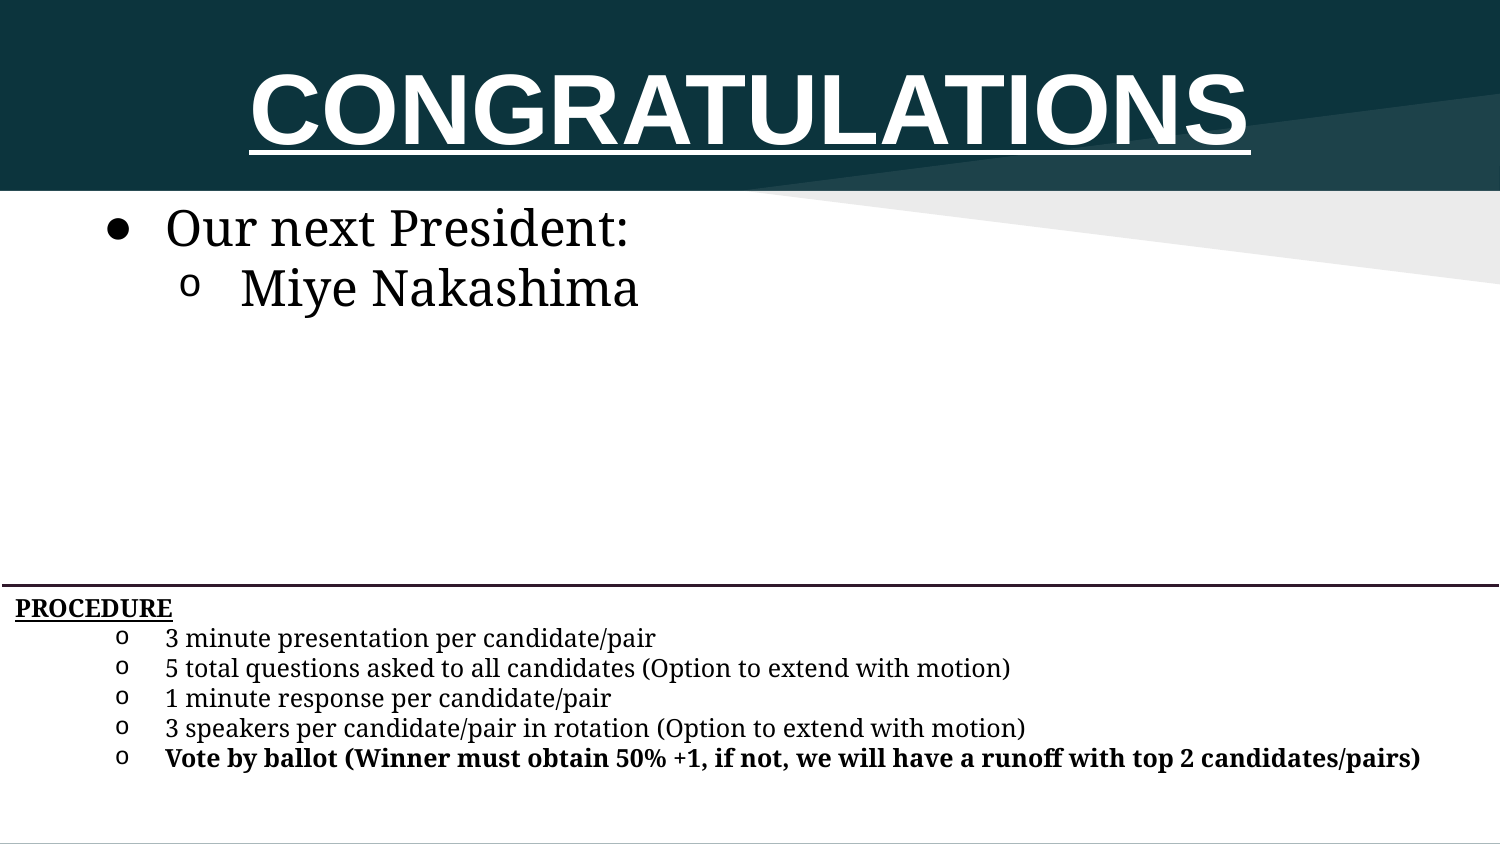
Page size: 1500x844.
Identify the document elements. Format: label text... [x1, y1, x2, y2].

title CONGRATULATIONS [75, 33, 1425, 175]
list Our next President: Miye Nakashima [75, 181, 1426, 577]
list PROCEDURE 3 minute presentation per candidate/pair 5 total questions asked to all candidates (Option to extend with motion) 1 minute response per candidate/pair 3 speakers per candidate/pair in rotation (Option to extend with motion) Vote by ballot (Winner must obtain 50% +1, if not, we will have a runoff with top 2 candidates/pairs) [0, 589, 1500, 817]
list PROCEDURE 3 minute presentation per candidate/pair 5 total questions asked to all candidates (Option to extend with motion) 1 minute response per candidate/pair 3 speakers per candidate/pair in rotation (Option to extend with motion) Vote by ballot (Winner must obtain 50% +1, if not, we will have a runoff with top 2 candidates/pairs) [0, 577, 1500, 587]
